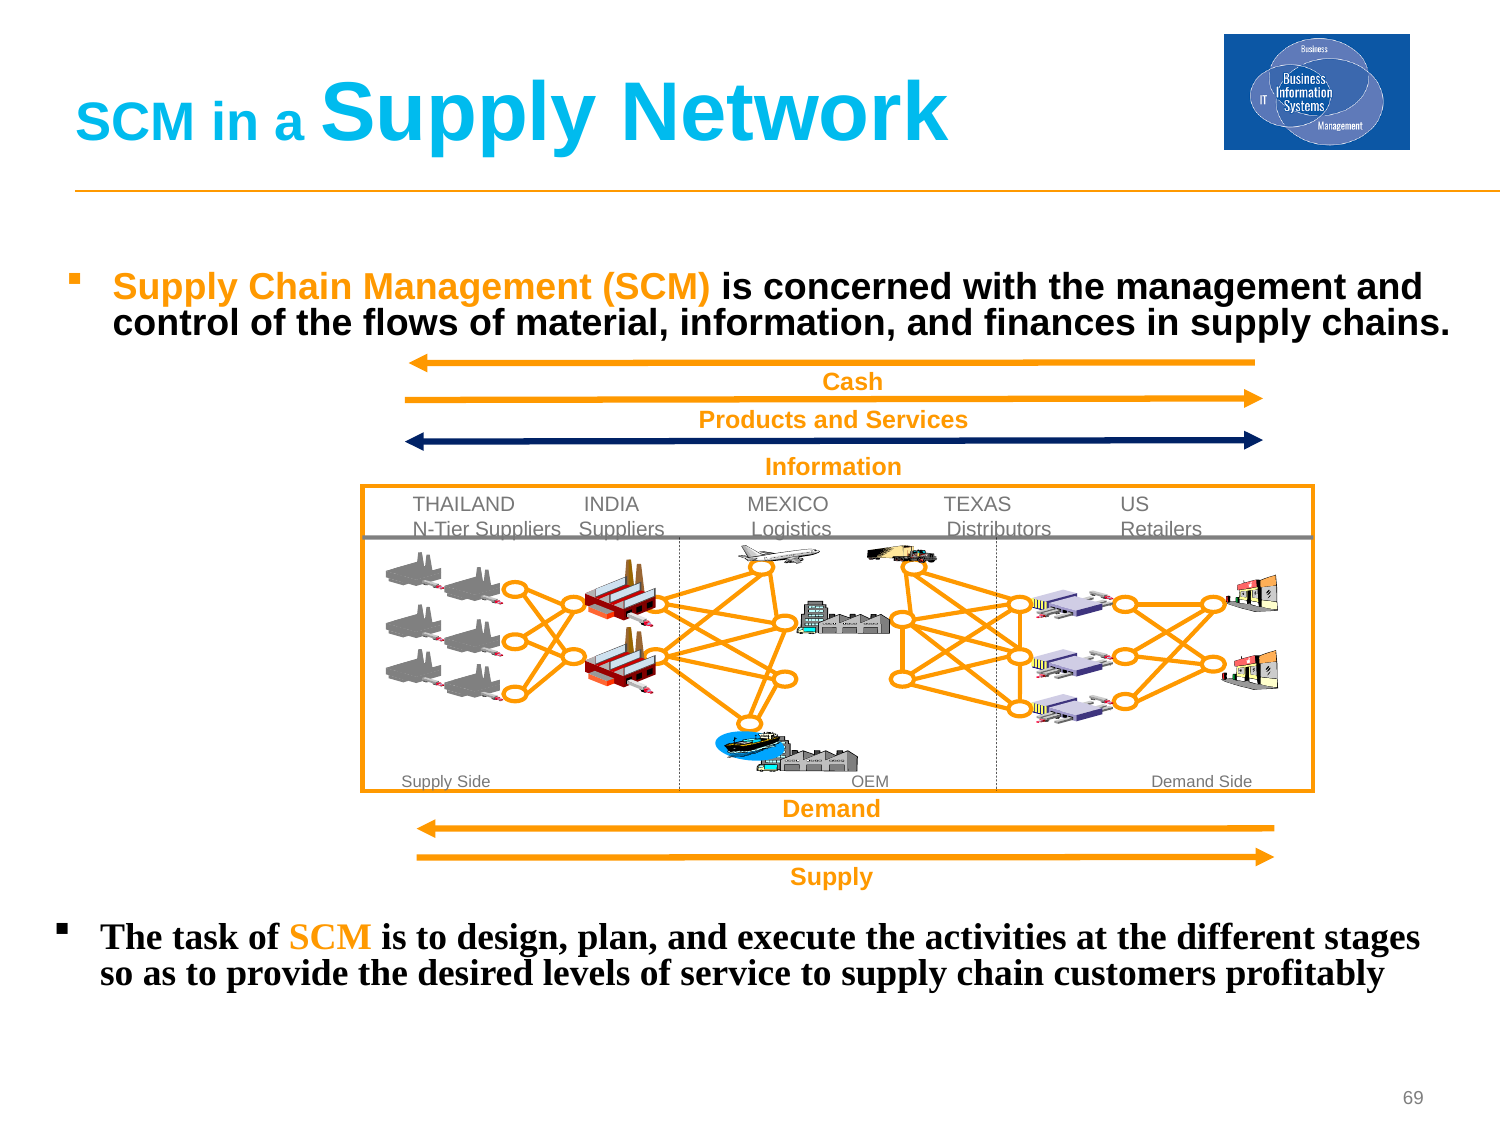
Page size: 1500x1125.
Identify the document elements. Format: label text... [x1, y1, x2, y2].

list Supply Chain Management (SCM) is concerned with the management and control of the flows of material, information, and finances in supply chains. [50, 262, 1500, 435]
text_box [362, 362, 1314, 899]
title SCM in a Supply Network [75, 27, 1422, 157]
text_box The task of SCM is to design, plan, and execute the activities at the different stages so as to provide the desired levels of service to supply chain customers profitably [37, 912, 1463, 1038]
